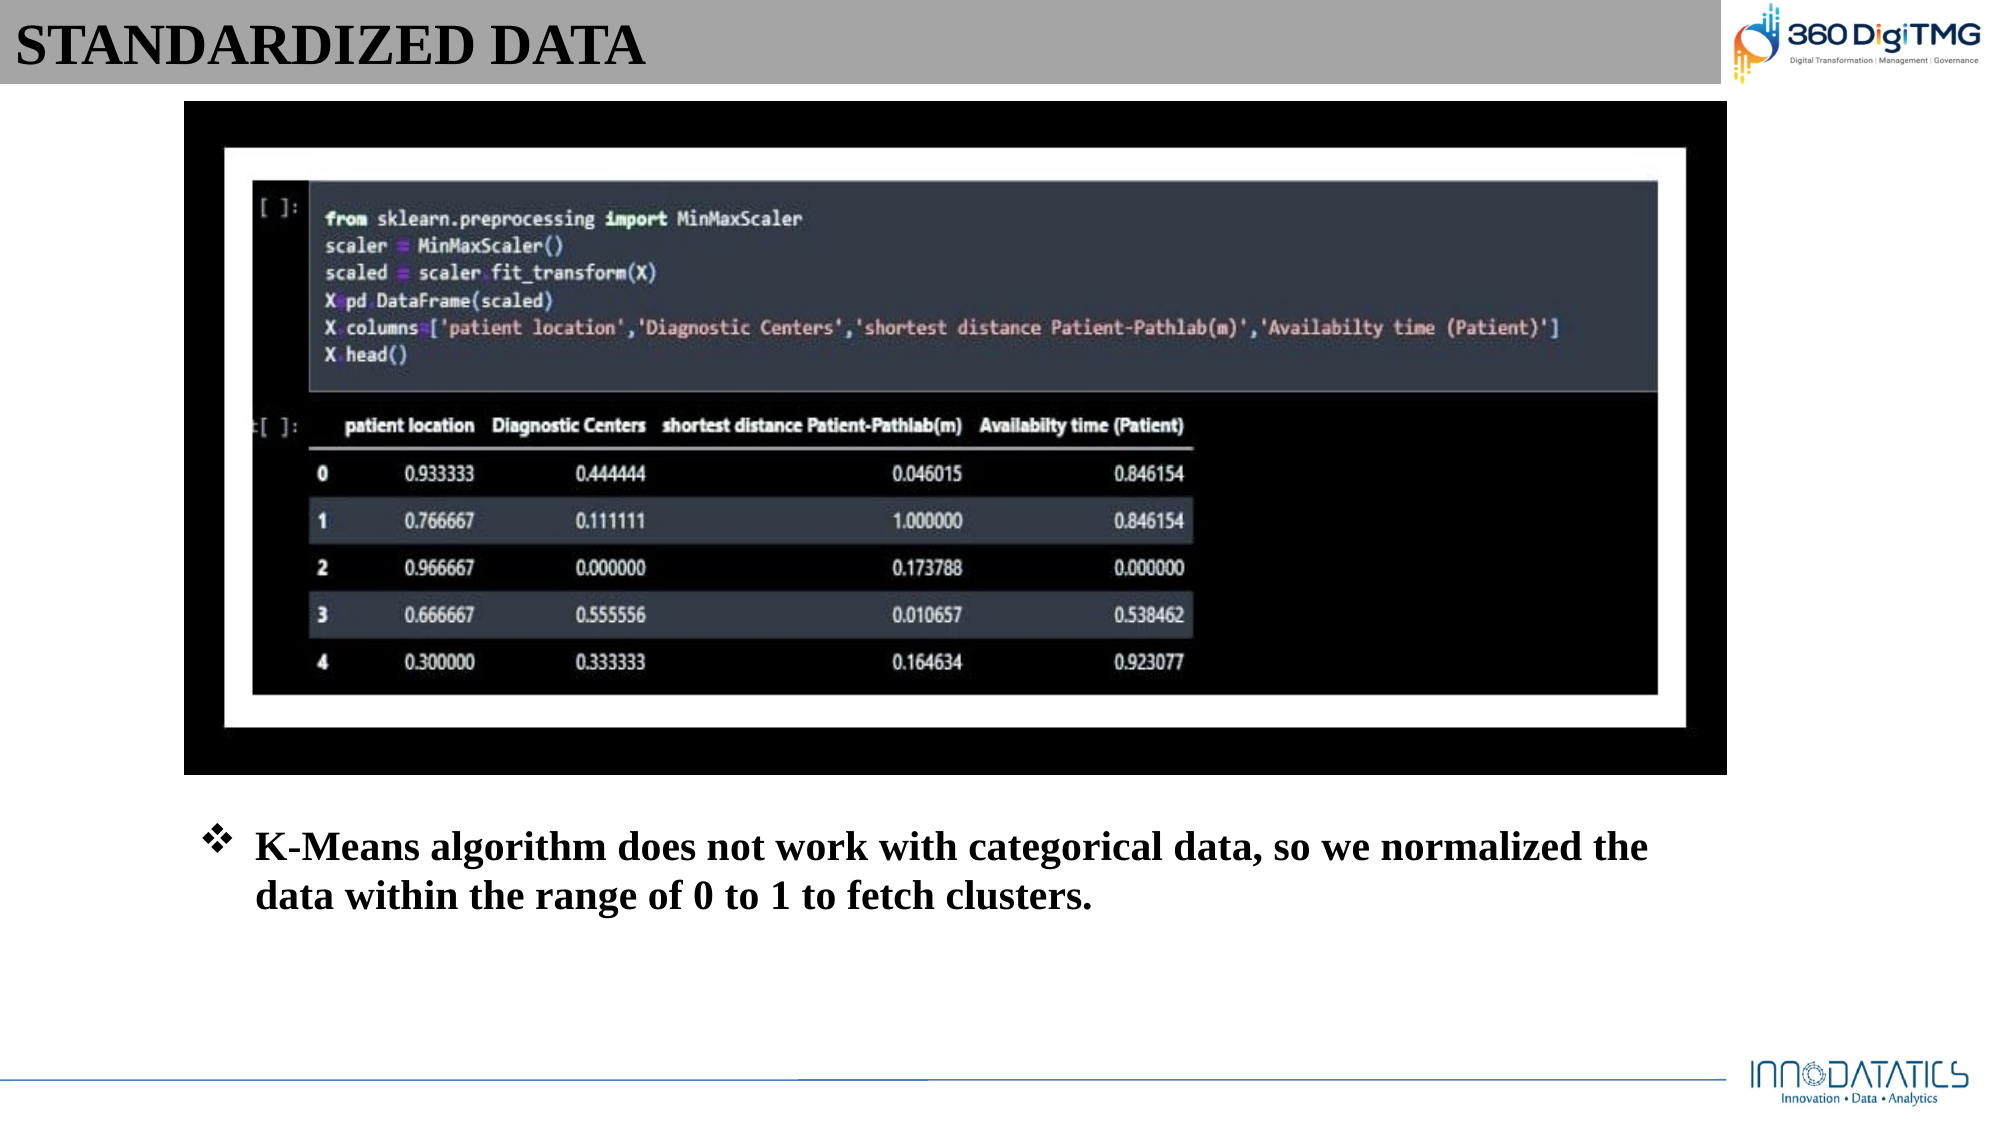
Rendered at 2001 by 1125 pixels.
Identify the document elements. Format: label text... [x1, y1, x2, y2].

picture [1721, 0, 2000, 85]
picture [183, 101, 1727, 775]
text_box STANDARDIZED DATA [0, 0, 1718, 84]
text_box K-Means algorithm does not work with categorical data, so we normalized the data within the range of 0 to 1 to fetch clusters. [184, 810, 1750, 926]
picture [1748, 1040, 1978, 1123]
